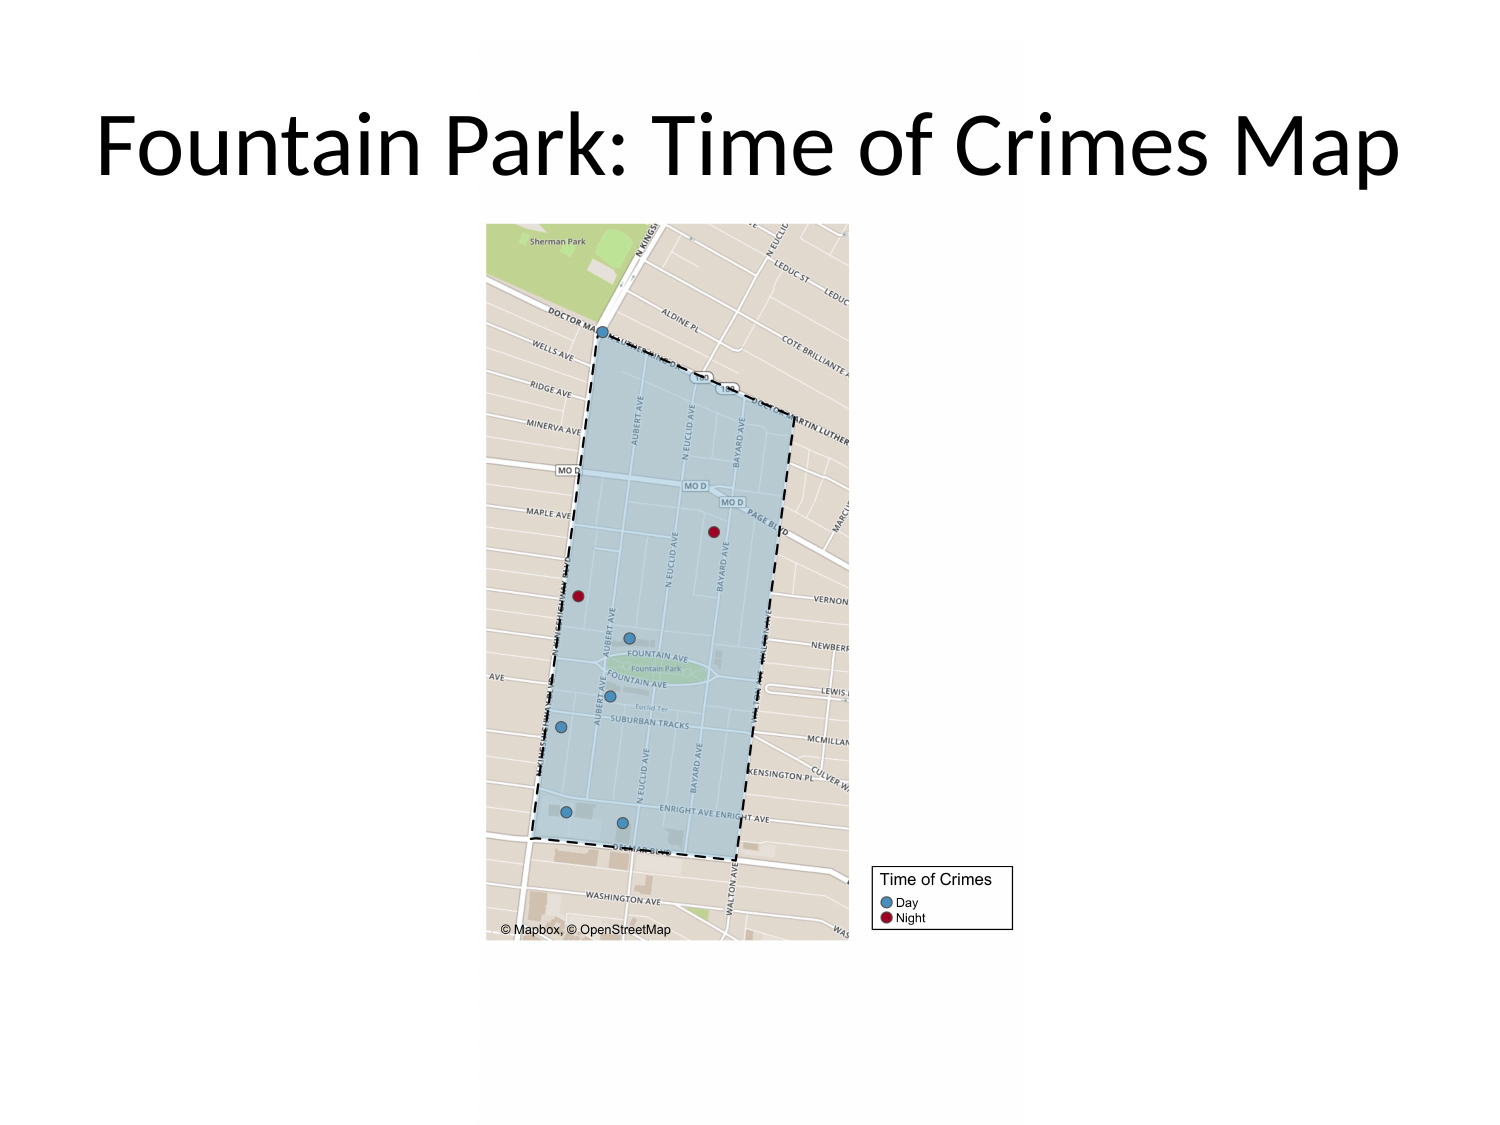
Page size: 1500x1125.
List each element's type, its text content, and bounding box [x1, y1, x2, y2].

picture [475, 39, 1025, 1125]
title Fountain Park: Time of Crimes Map [1029, 45, 1425, 233]
title Fountain Park: Time of Crimes Map [75, 45, 470, 233]
